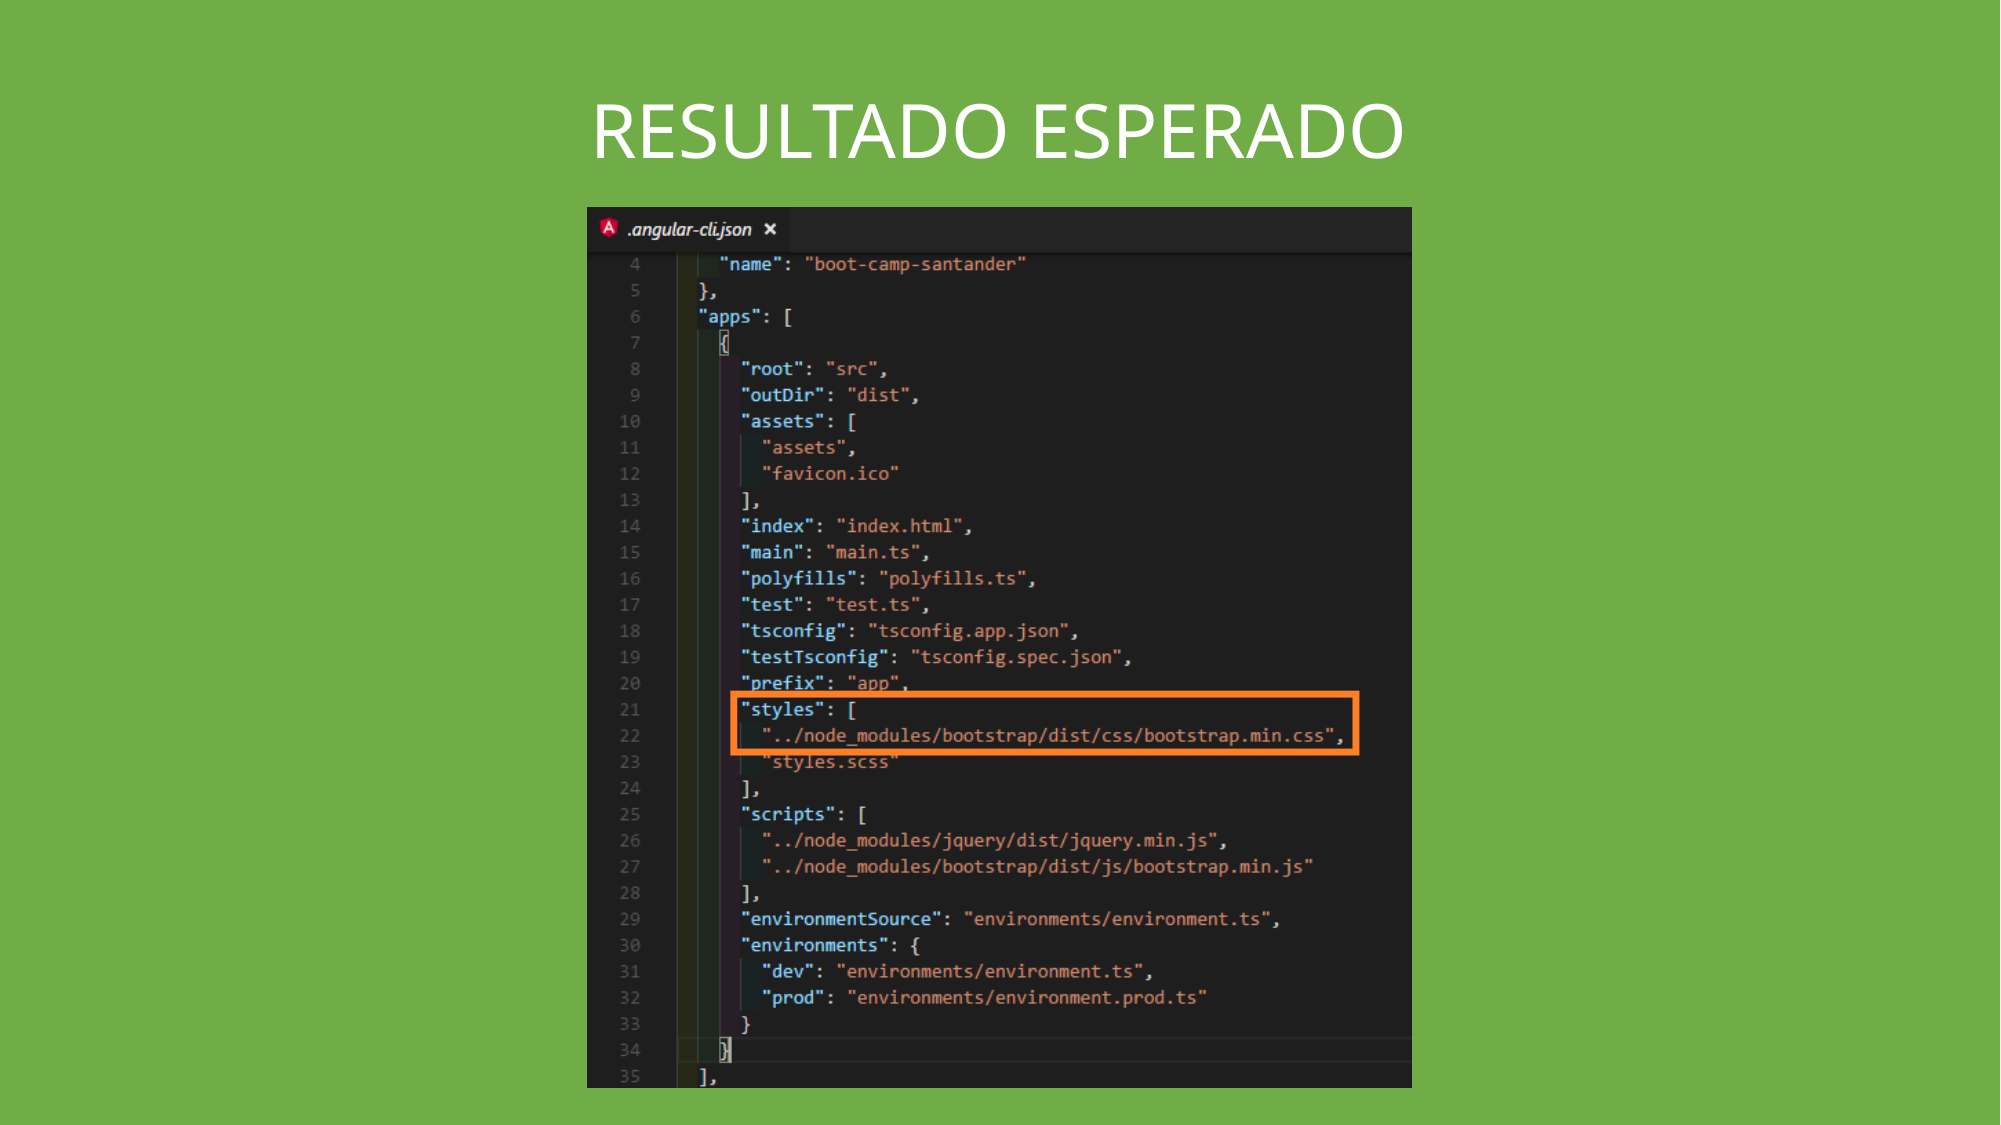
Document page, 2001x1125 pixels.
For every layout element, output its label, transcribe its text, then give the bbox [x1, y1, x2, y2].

text_box RESULTADO ESPERADO [58, 90, 1940, 180]
picture [586, 207, 1412, 1088]
